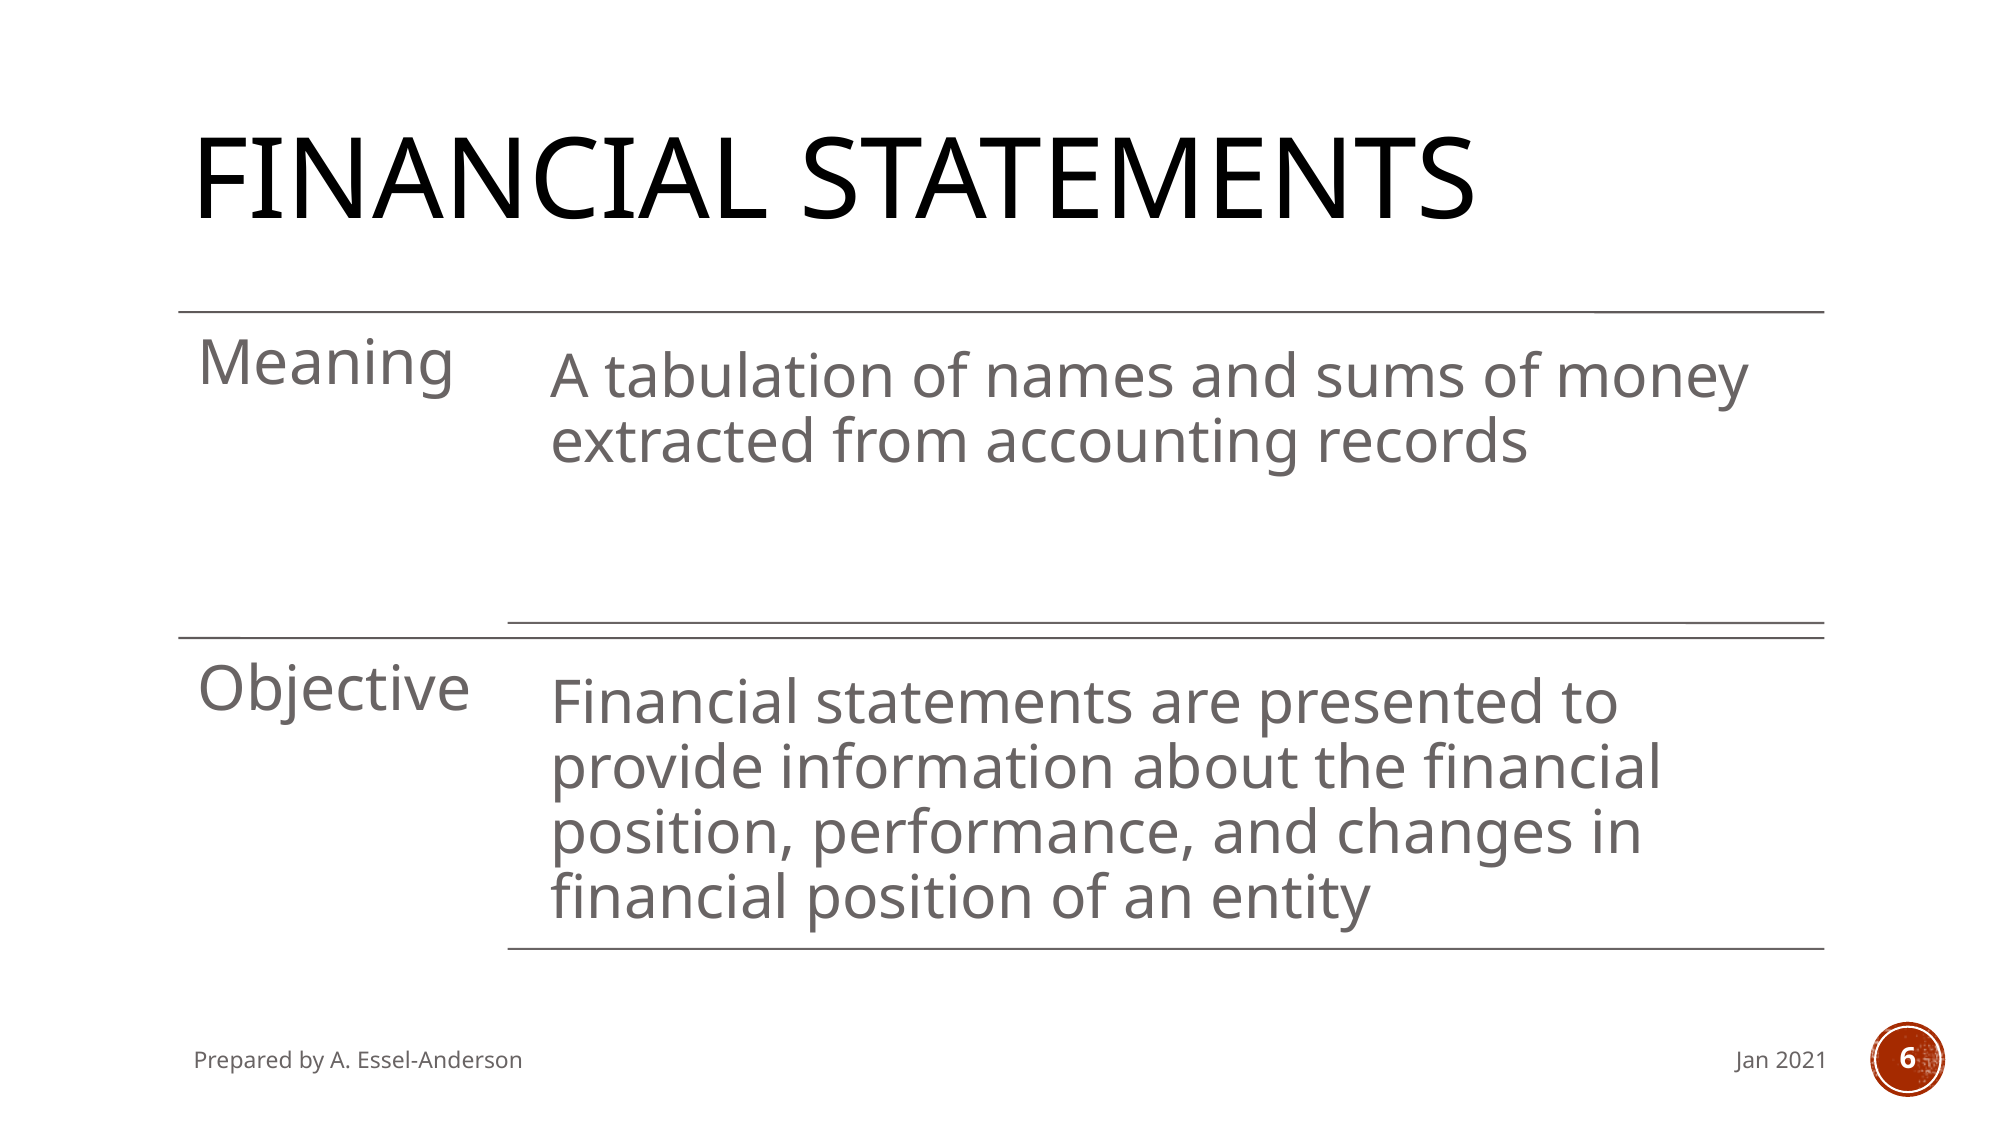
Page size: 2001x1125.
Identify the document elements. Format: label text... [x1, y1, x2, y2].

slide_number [1306, 1028, 1844, 1089]
footer Prepared by A. Essel-Anderson [178, 1028, 1217, 1089]
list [179, 313, 1823, 963]
slide_number 6 [1855, 1028, 1961, 1089]
title Financial statements [175, 79, 1826, 286]
